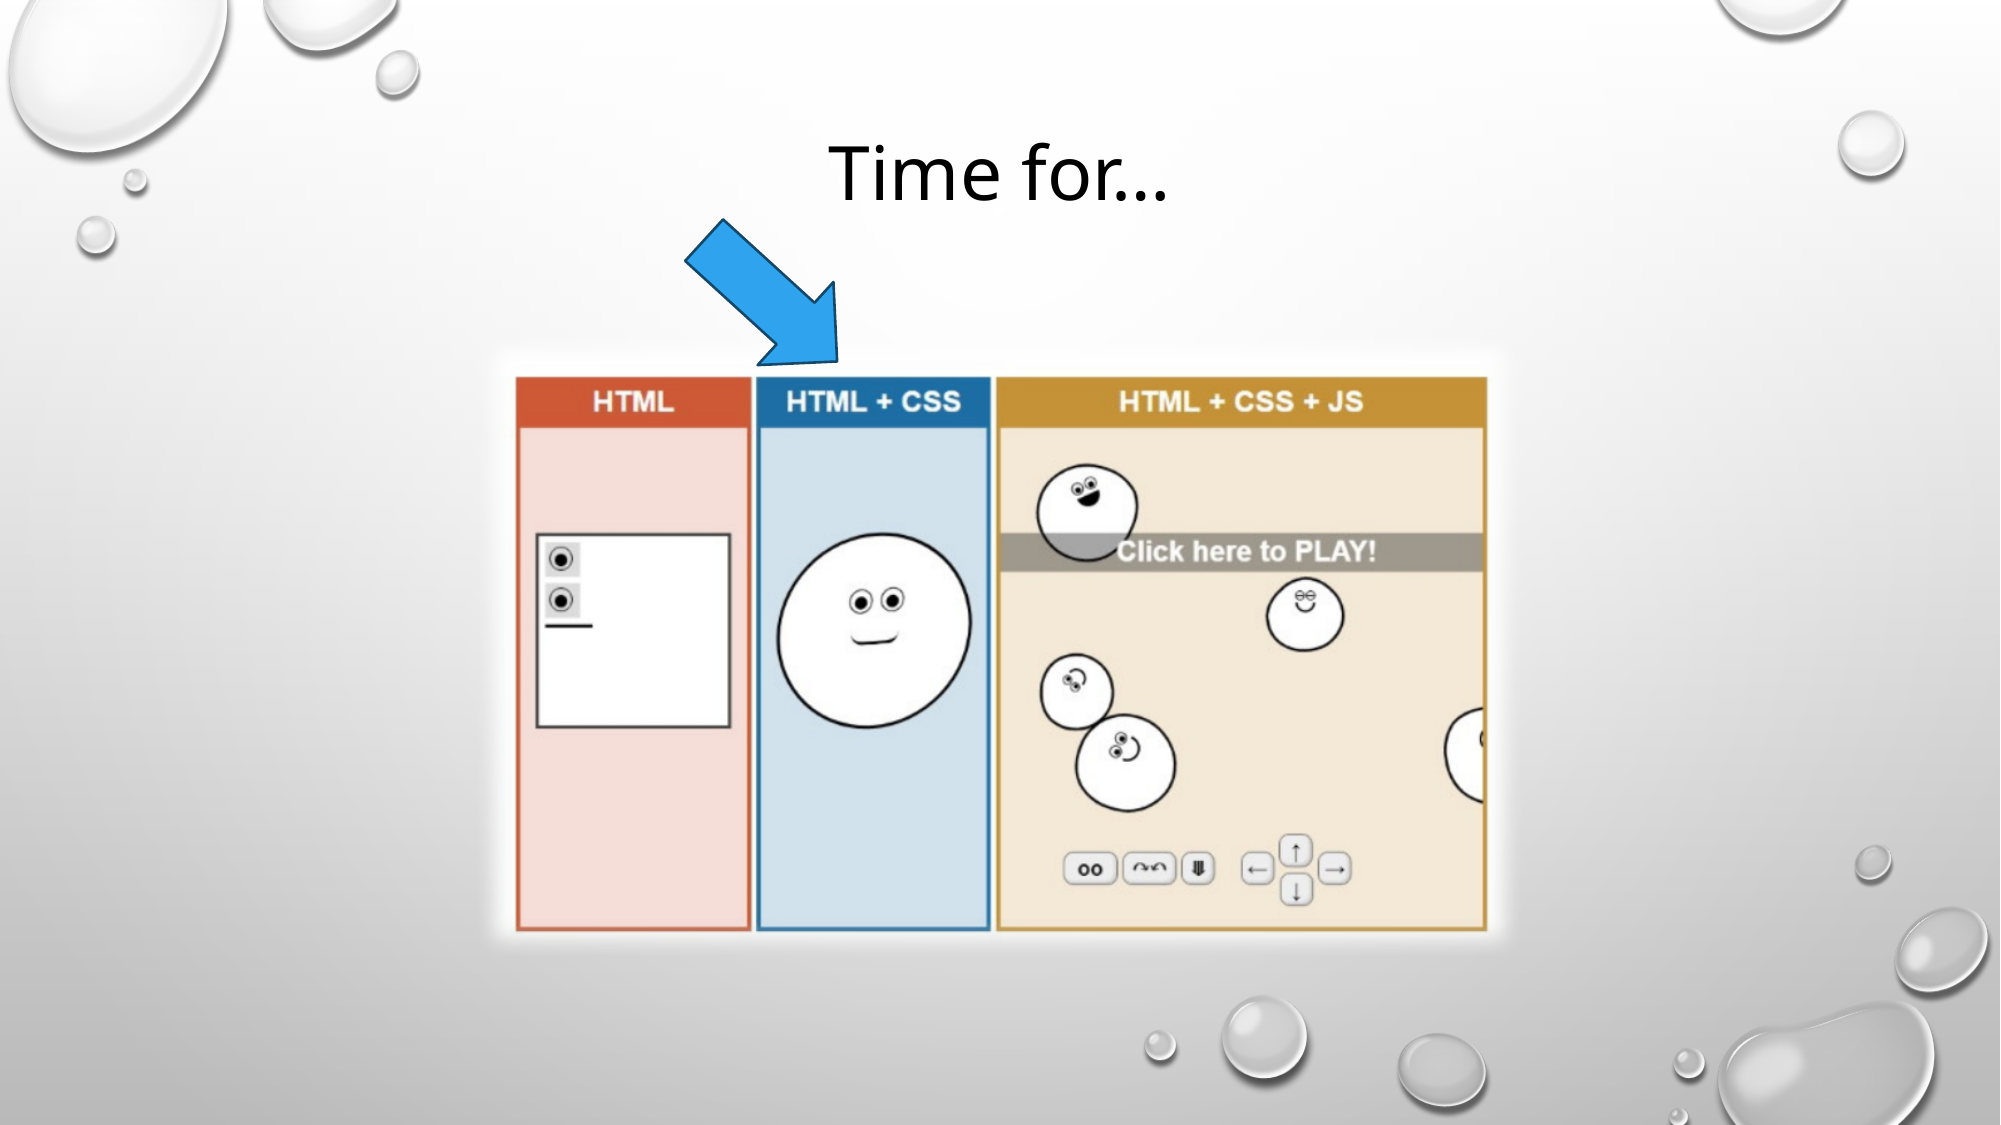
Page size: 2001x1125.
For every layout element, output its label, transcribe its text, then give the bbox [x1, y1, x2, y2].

picture [0, 0, 2000, 1125]
text_box [684, 218, 837, 327]
title Time for… [149, 101, 1851, 252]
